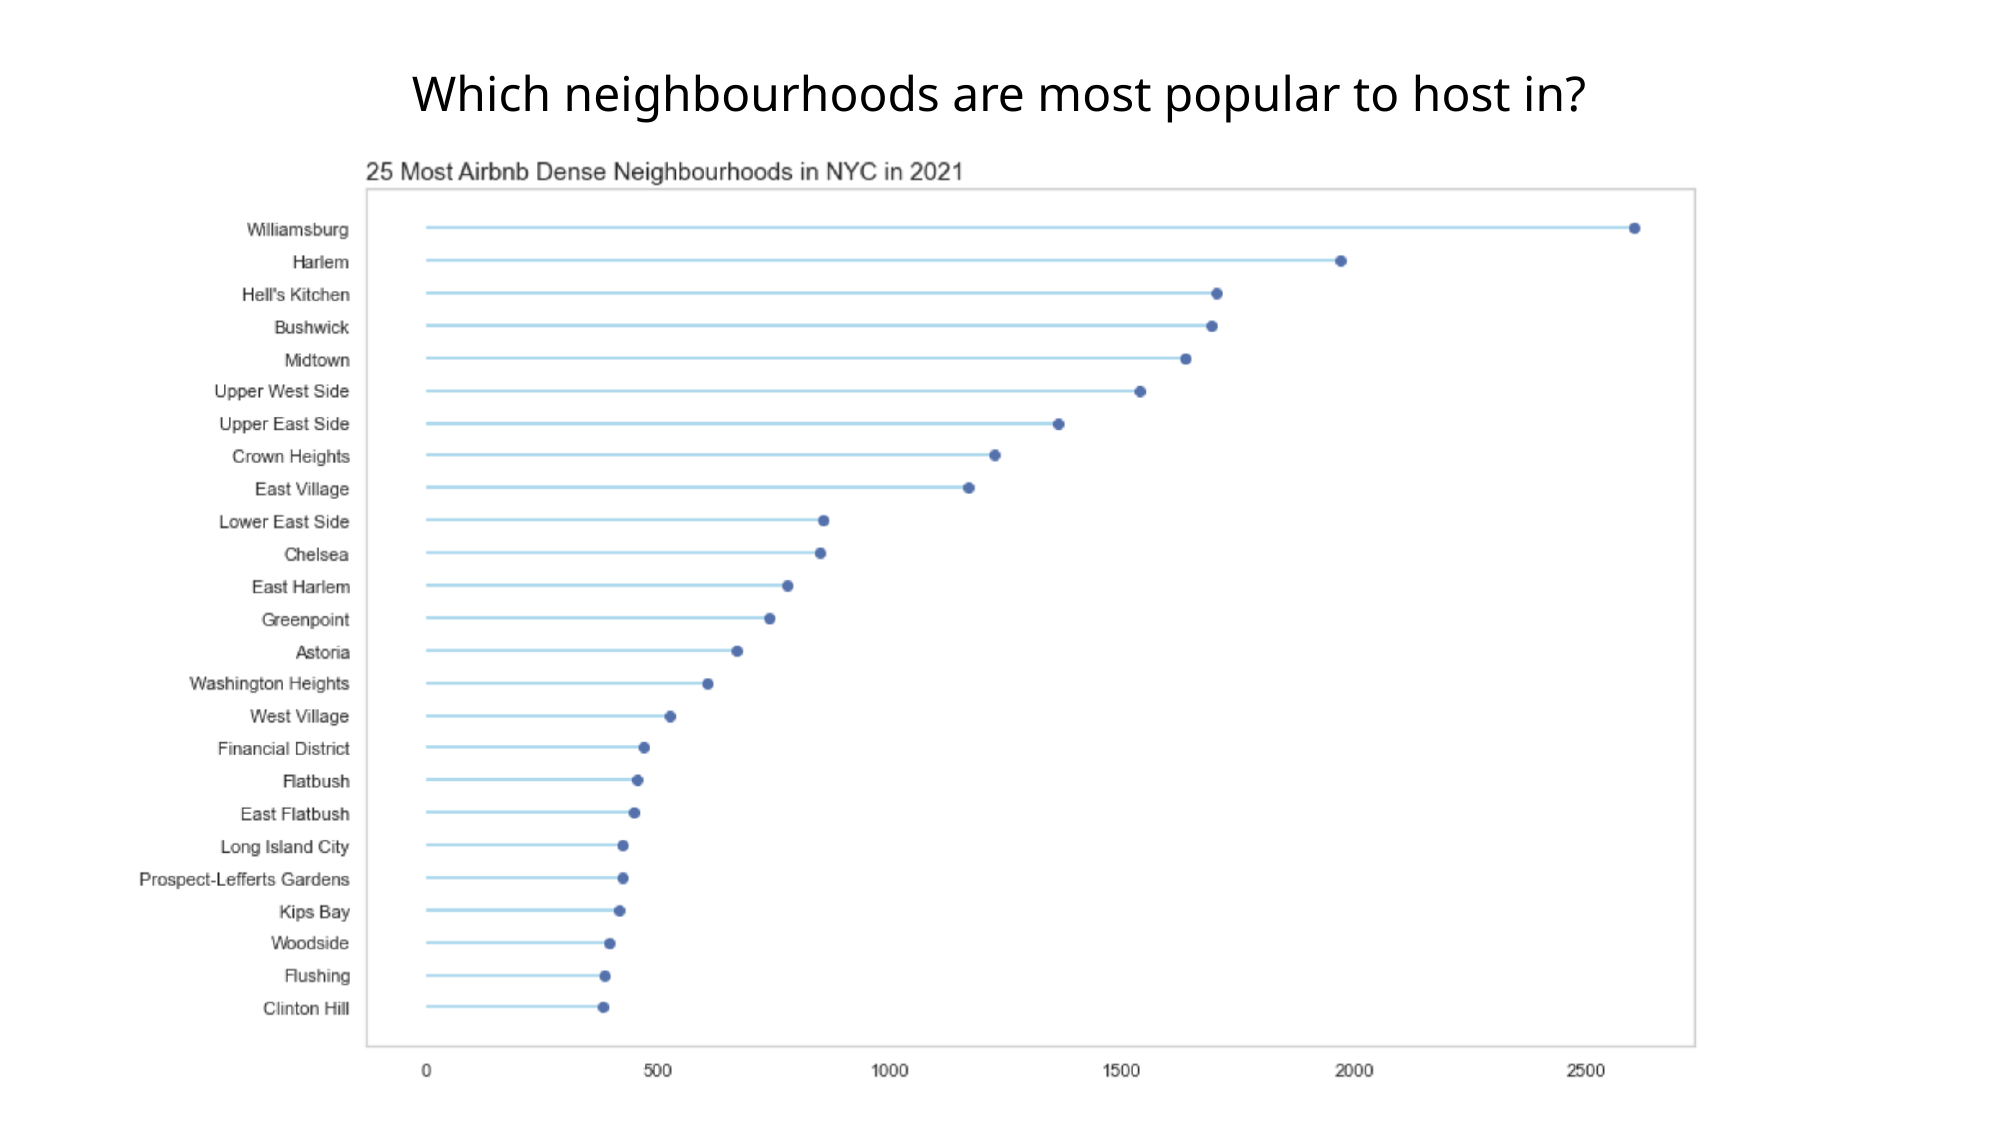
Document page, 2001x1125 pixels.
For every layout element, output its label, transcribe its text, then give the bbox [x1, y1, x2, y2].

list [86, 147, 1743, 1106]
title Which neighbourhoods are most popular to host in? [137, 0, 1863, 205]
